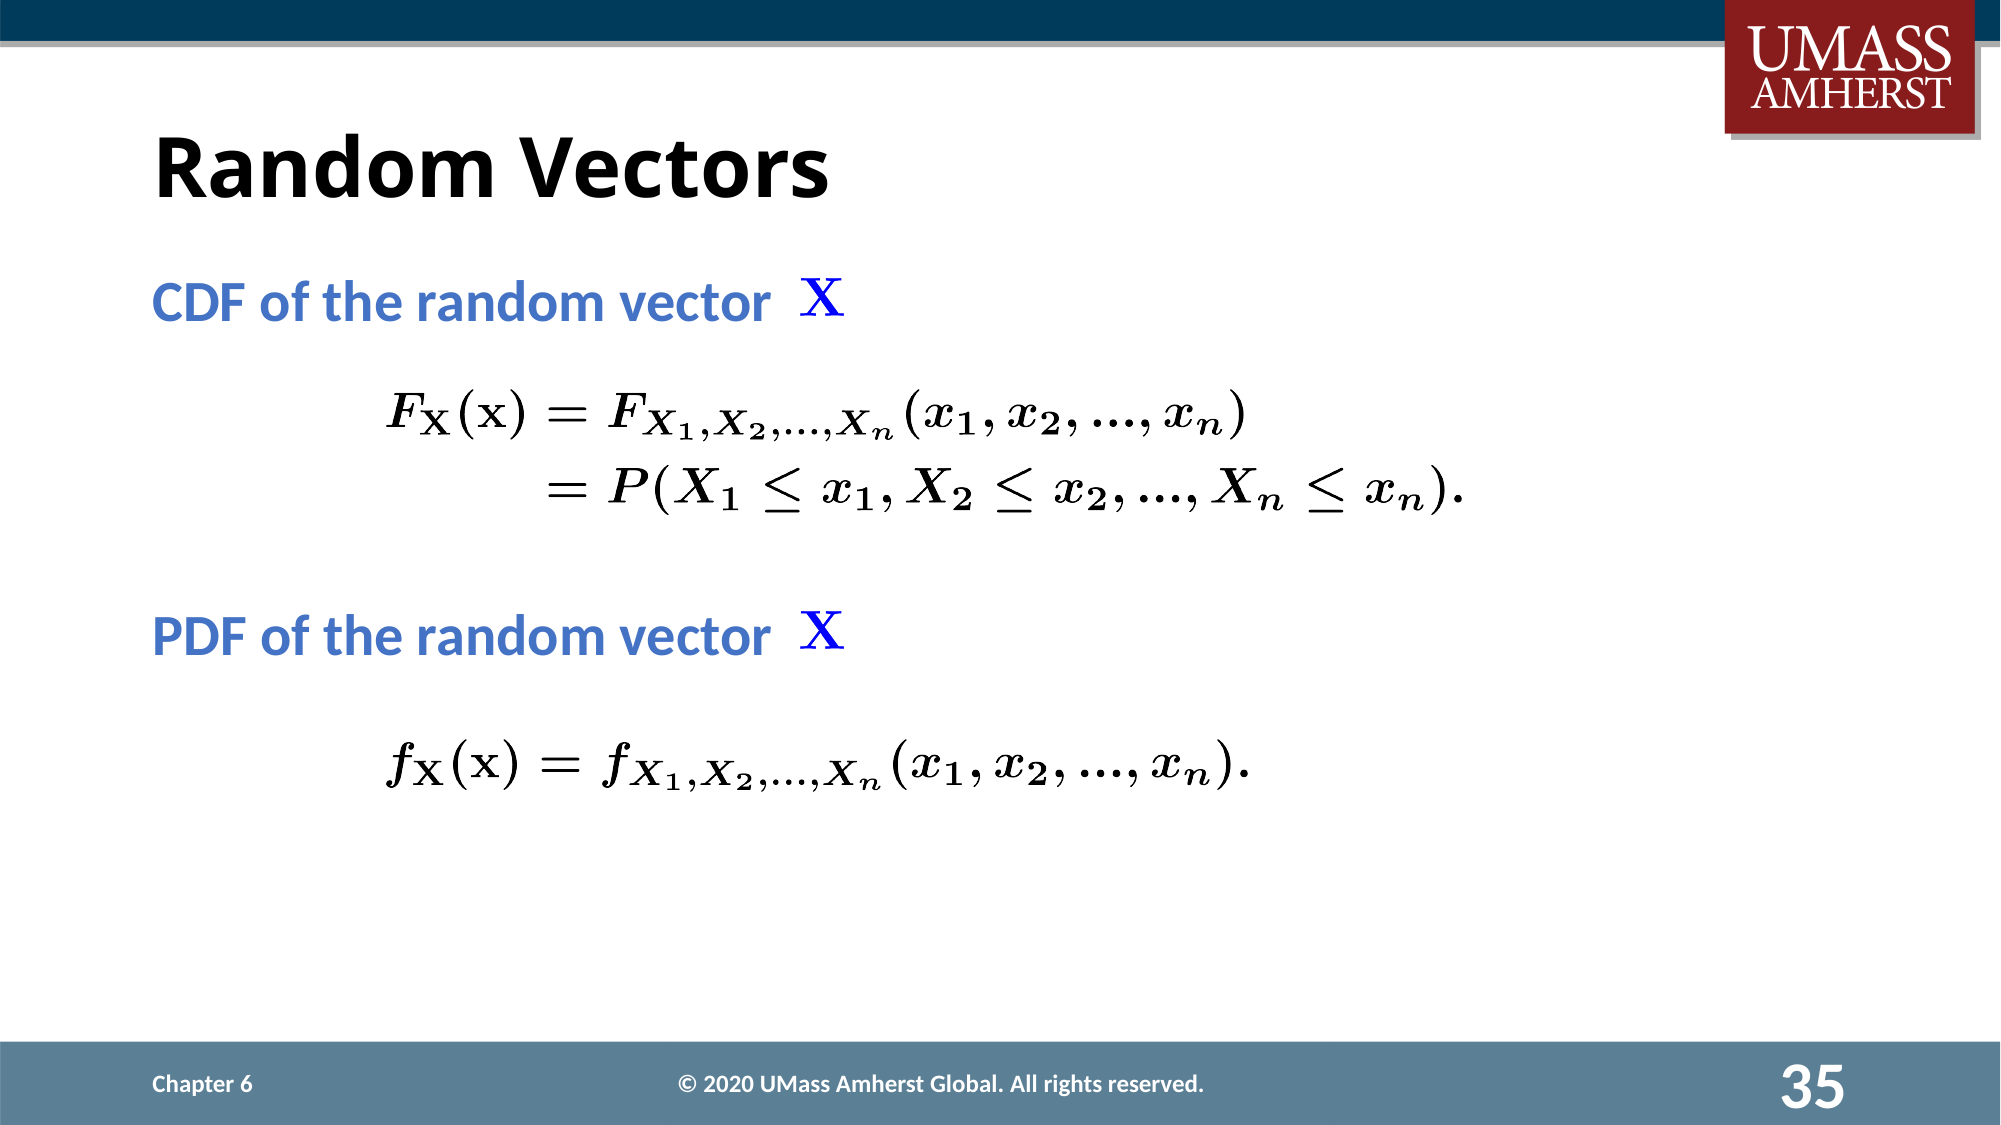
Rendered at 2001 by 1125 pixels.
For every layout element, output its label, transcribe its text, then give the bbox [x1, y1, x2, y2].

list CDF of the random vector PDF of the random vector [137, 263, 1824, 976]
text_box © 2020 UMass Amherst Global. All rights reserved. [662, 1060, 1338, 1121]
slide_number 35 [1412, 1052, 1863, 1113]
picture [0, 0, 2001, 1125]
slide_number Chapter 6 [137, 1052, 588, 1113]
title Random Vectors [137, 108, 1863, 233]
